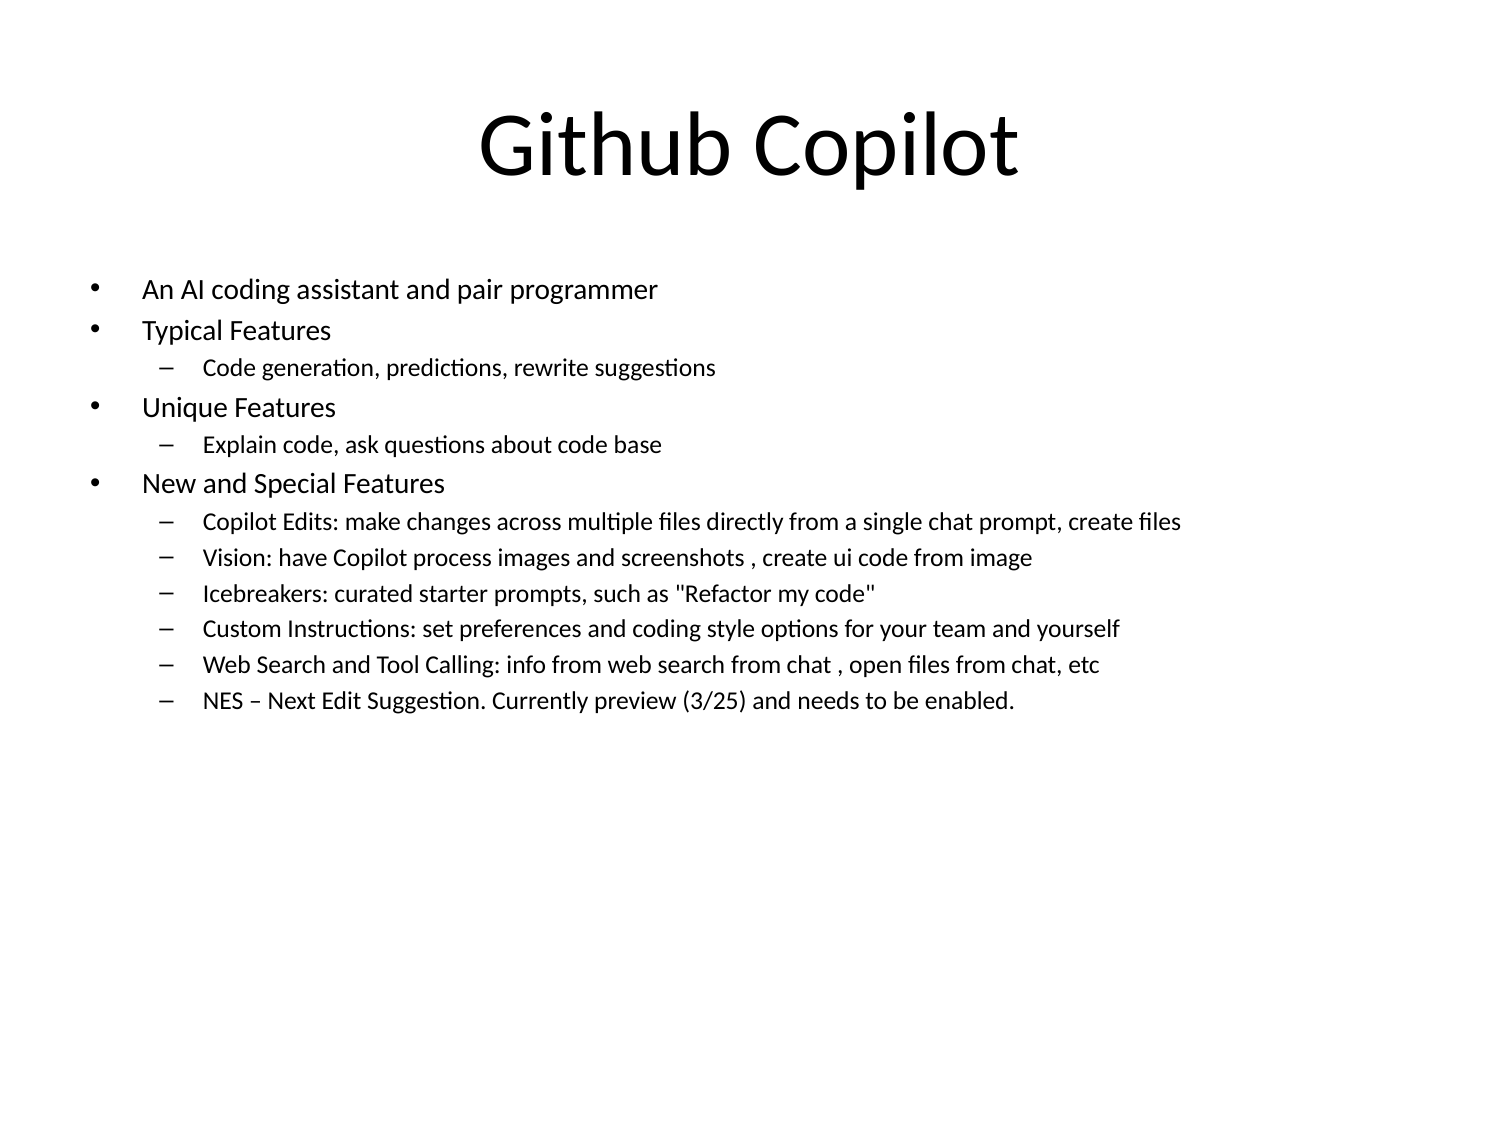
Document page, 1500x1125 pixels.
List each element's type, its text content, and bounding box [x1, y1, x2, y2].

list An AI coding assistant and pair programmer Typical Features Code generation, predictions, rewrite suggestions Unique Features Explain code, ask questions about code base New and Special Features Copilot Edits: make changes across multiple files directly from a single chat prompt, create files Vision: have Copilot process images and screenshots , create ui code from image Icebreakers: curated starter prompts, such as "Refactor my code" Custom Instructions: set preferences and coding style options for your team and yourself Web Search and Tool Calling: info from web search from chat , open files from chat, etc NES – Next Edit Suggestion. Currently preview (3/25) and needs to be enabled. [75, 262, 1470, 732]
title Github Copilot [75, 45, 1425, 233]
